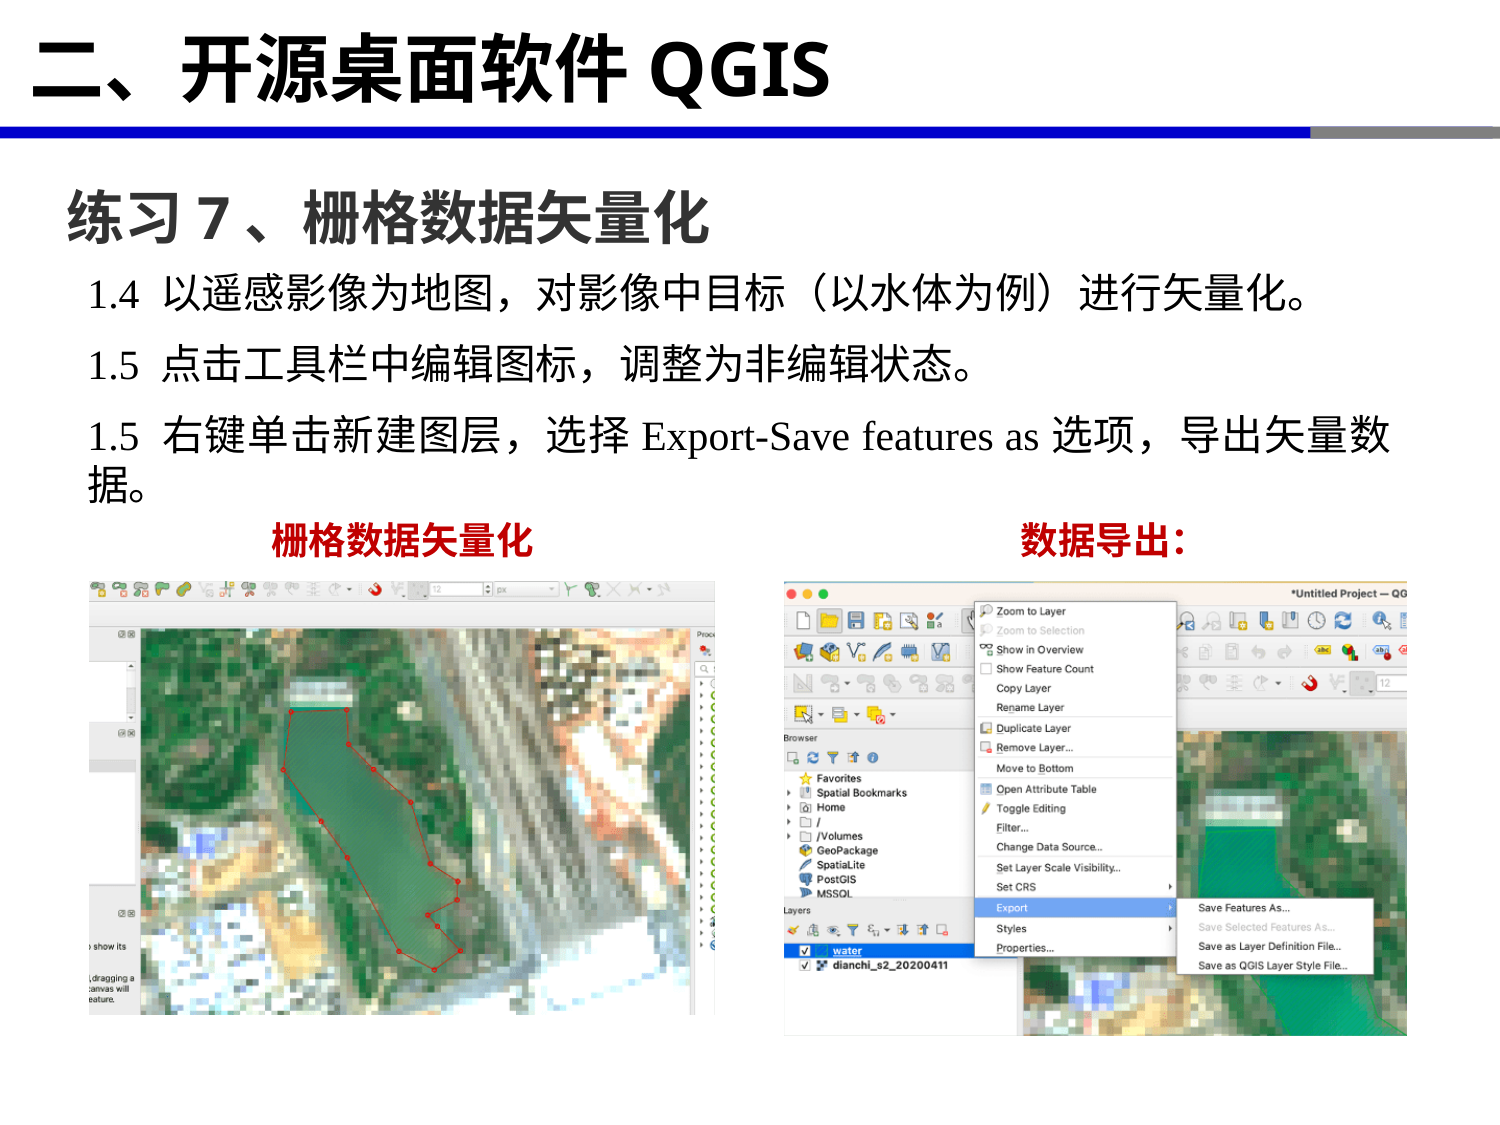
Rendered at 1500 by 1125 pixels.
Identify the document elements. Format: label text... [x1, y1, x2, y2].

text_box 栅格数据矢量化 [89, 510, 716, 570]
text_box 1.4 以遥感影像为地图，对影像中目标（以水体为例）进行矢量化。 1.5 点击工具栏中编辑图标，调整为非编辑状态。 1.5 右键单击新建图层，选择Export-Save features as选项，导出矢量数据。 [72, 259, 1407, 517]
text_box 练习7、栅格数据矢量化 [52, 138, 1448, 259]
text_box 数据导出： [935, 510, 1294, 570]
picture [783, 580, 1407, 1037]
picture [89, 580, 716, 1015]
title 二、开源桌面软件QGIS [0, 1, 1479, 132]
